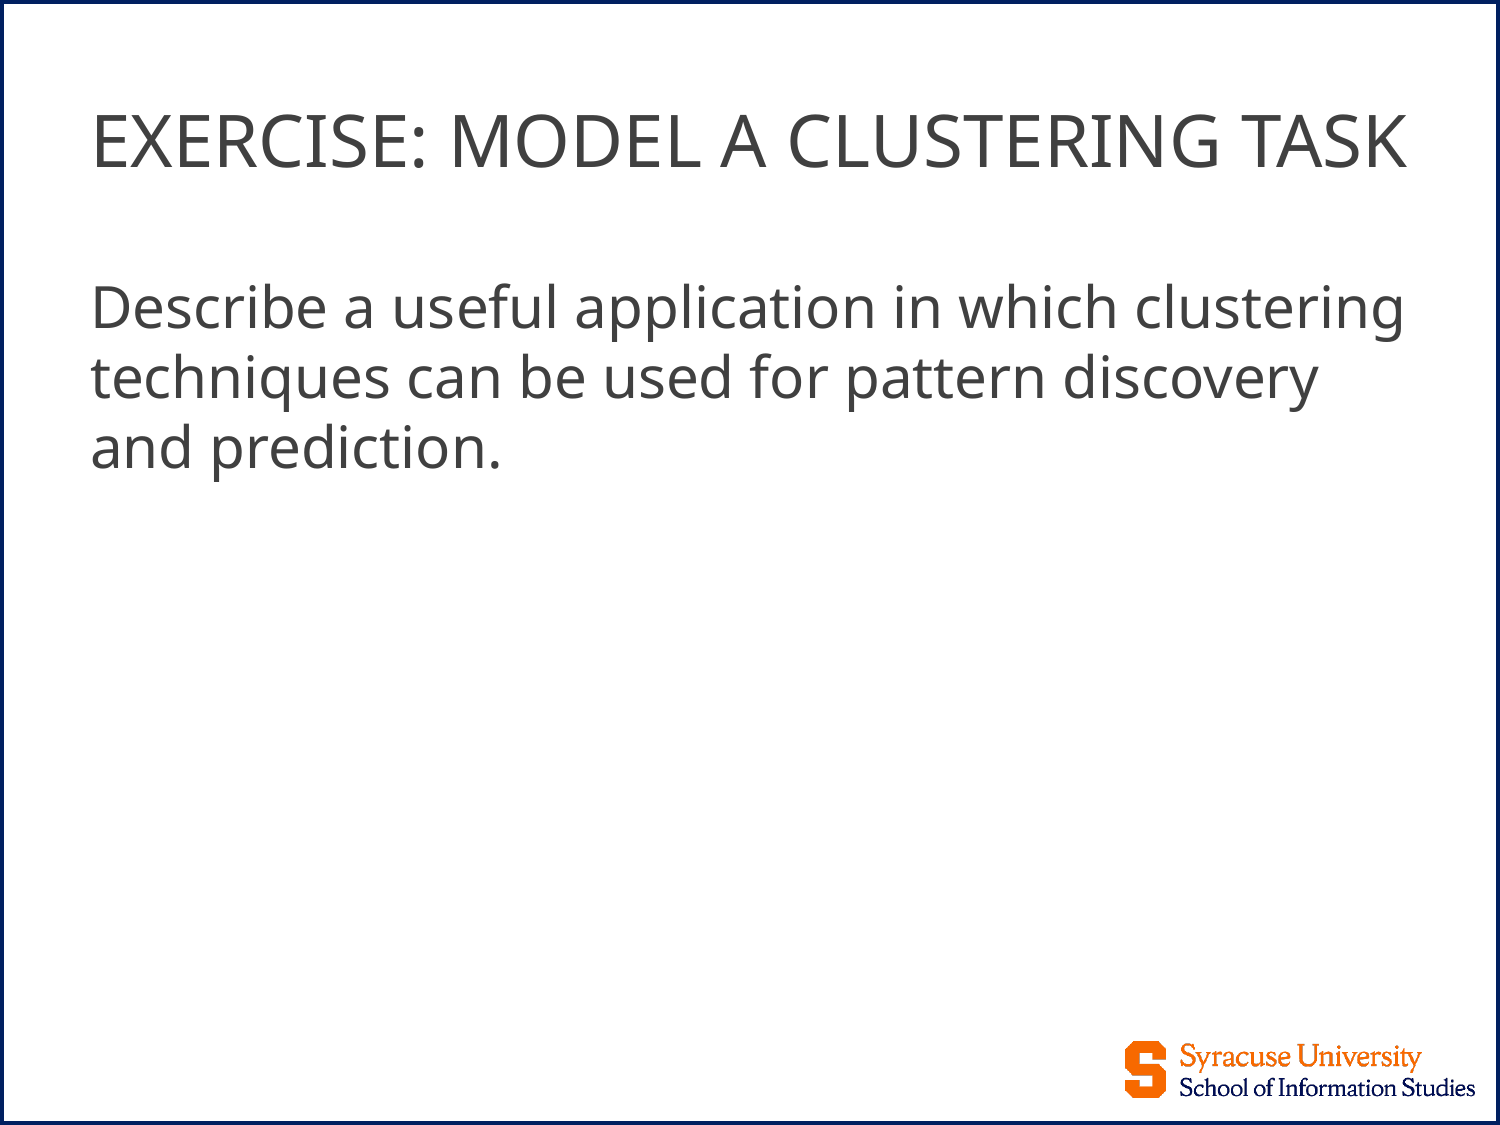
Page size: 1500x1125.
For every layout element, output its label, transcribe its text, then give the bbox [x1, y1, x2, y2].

list Describe a useful application in which clustering techniques can be used for pattern discovery and prediction. [75, 262, 1425, 1005]
title EXERCISE: MODEL A CLUSTERING TASK [75, 45, 1425, 233]
picture [1125, 1041, 1475, 1098]
